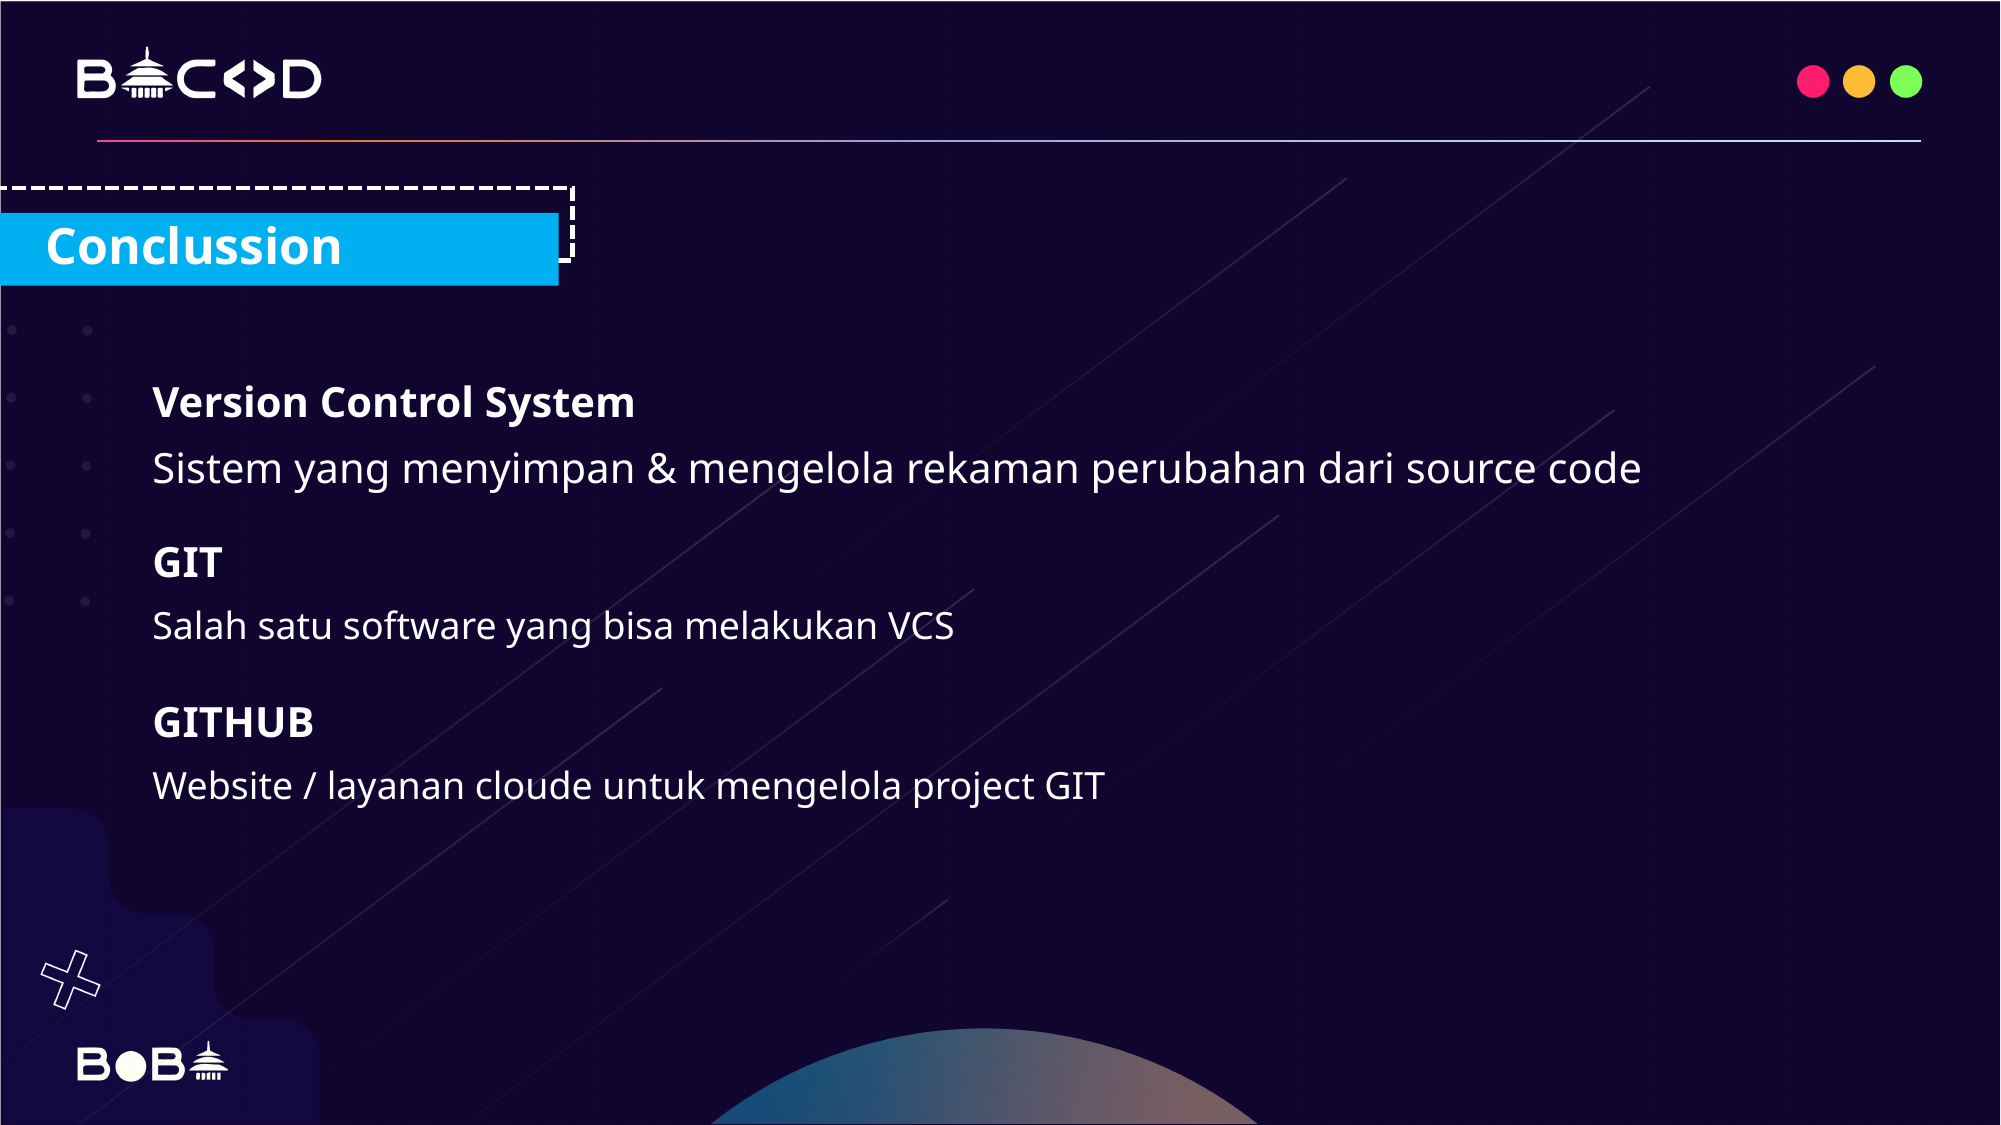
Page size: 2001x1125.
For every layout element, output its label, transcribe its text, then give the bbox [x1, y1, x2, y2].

text_box GITHUB Website / layanan cloude untuk mengelola project GIT [137, 693, 1863, 829]
list Version Control System Sistem yang menyimpan & mengelola rekaman perubahan dari source code [137, 373, 1863, 509]
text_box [0, 187, 573, 286]
picture [0, 0, 2001, 1125]
text_box GIT Salah satu software yang bisa melakukan VCS [137, 533, 1863, 669]
